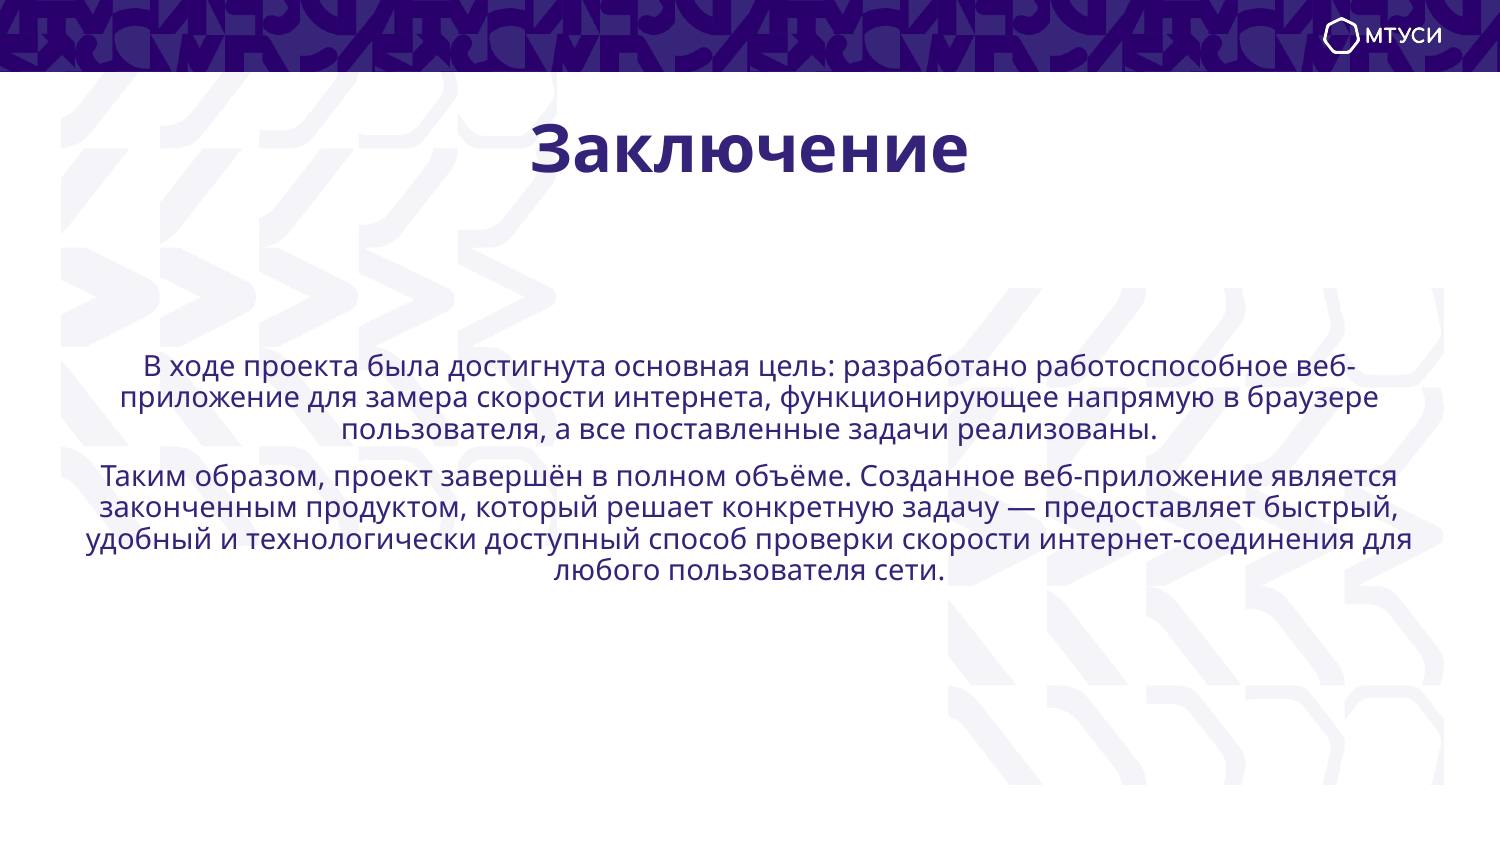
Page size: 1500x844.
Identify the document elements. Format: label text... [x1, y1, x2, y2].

picture [0, 0, 1500, 834]
title Заключение [58, 98, 1441, 193]
list В ходе проекта была достигнута основная цель: разработано работоспособное веб-приложение для замера скорости интернета, функционирующее напрямую в браузере пользователя, а все поставленные задачи реализованы. Таким образом, проект завершён в полном объёме. Созданное веб-приложение является законченным продуктом, который решает конкретную задачу — предоставляет быстрый, удобный и технологически доступный способ проверки скорости интернет-соединения для любого пользователя сети. [58, 343, 1441, 609]
